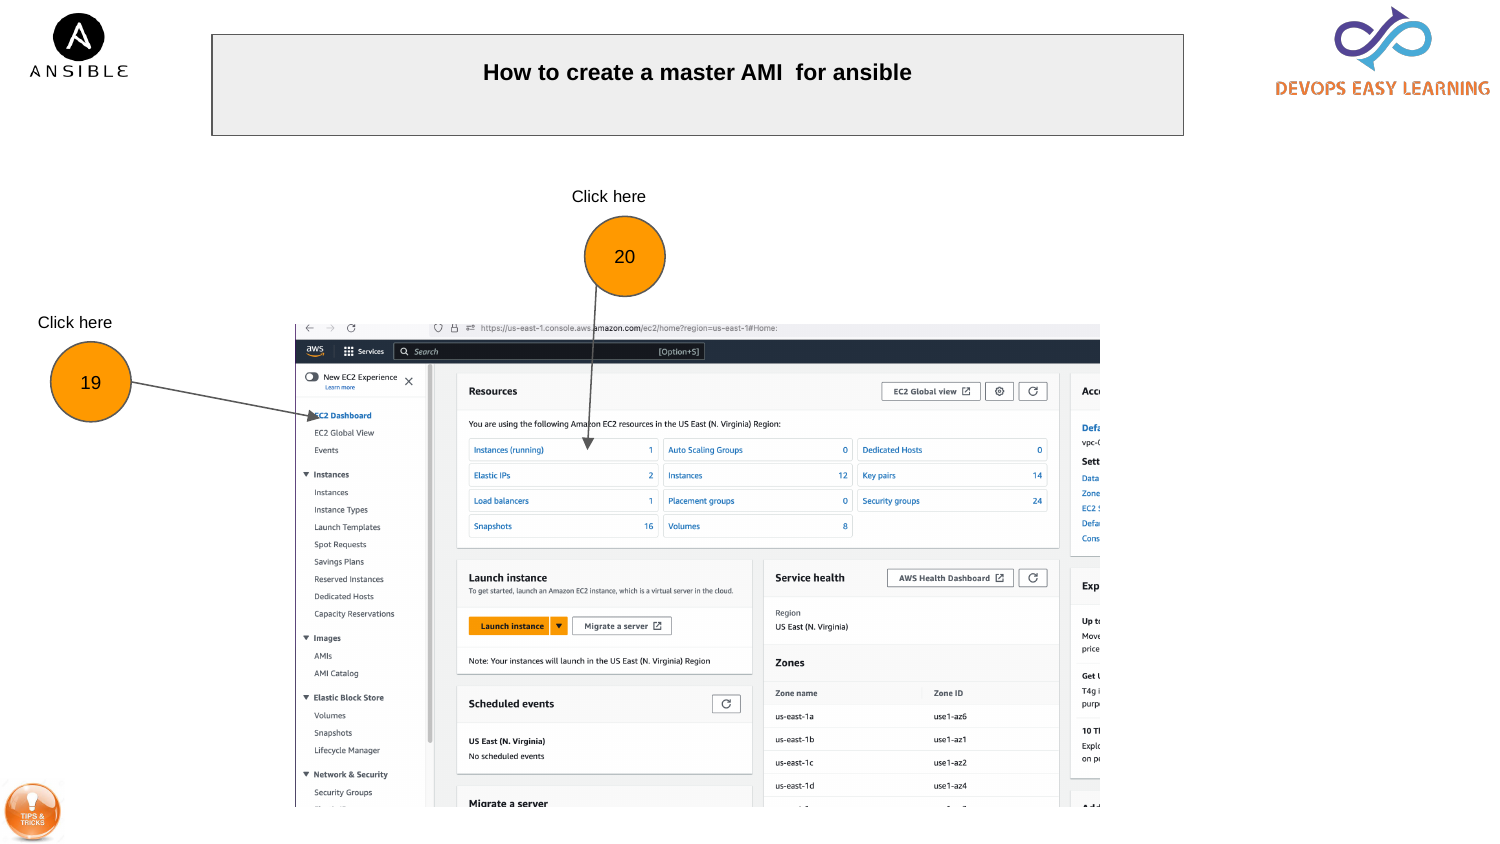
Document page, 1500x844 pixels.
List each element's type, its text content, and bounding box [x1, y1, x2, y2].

picture [0, 0, 157, 102]
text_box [587, 284, 597, 451]
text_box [130, 381, 321, 419]
picture [1266, 0, 1500, 114]
text_box 19 [50, 342, 132, 422]
picture [295, 324, 1101, 807]
text_box Click here [556, 170, 668, 217]
picture [0, 777, 65, 844]
text_box Click here [22, 296, 134, 342]
text_box 20 [584, 217, 666, 297]
text_box How to create a master AMI for ansible [212, 34, 1184, 136]
